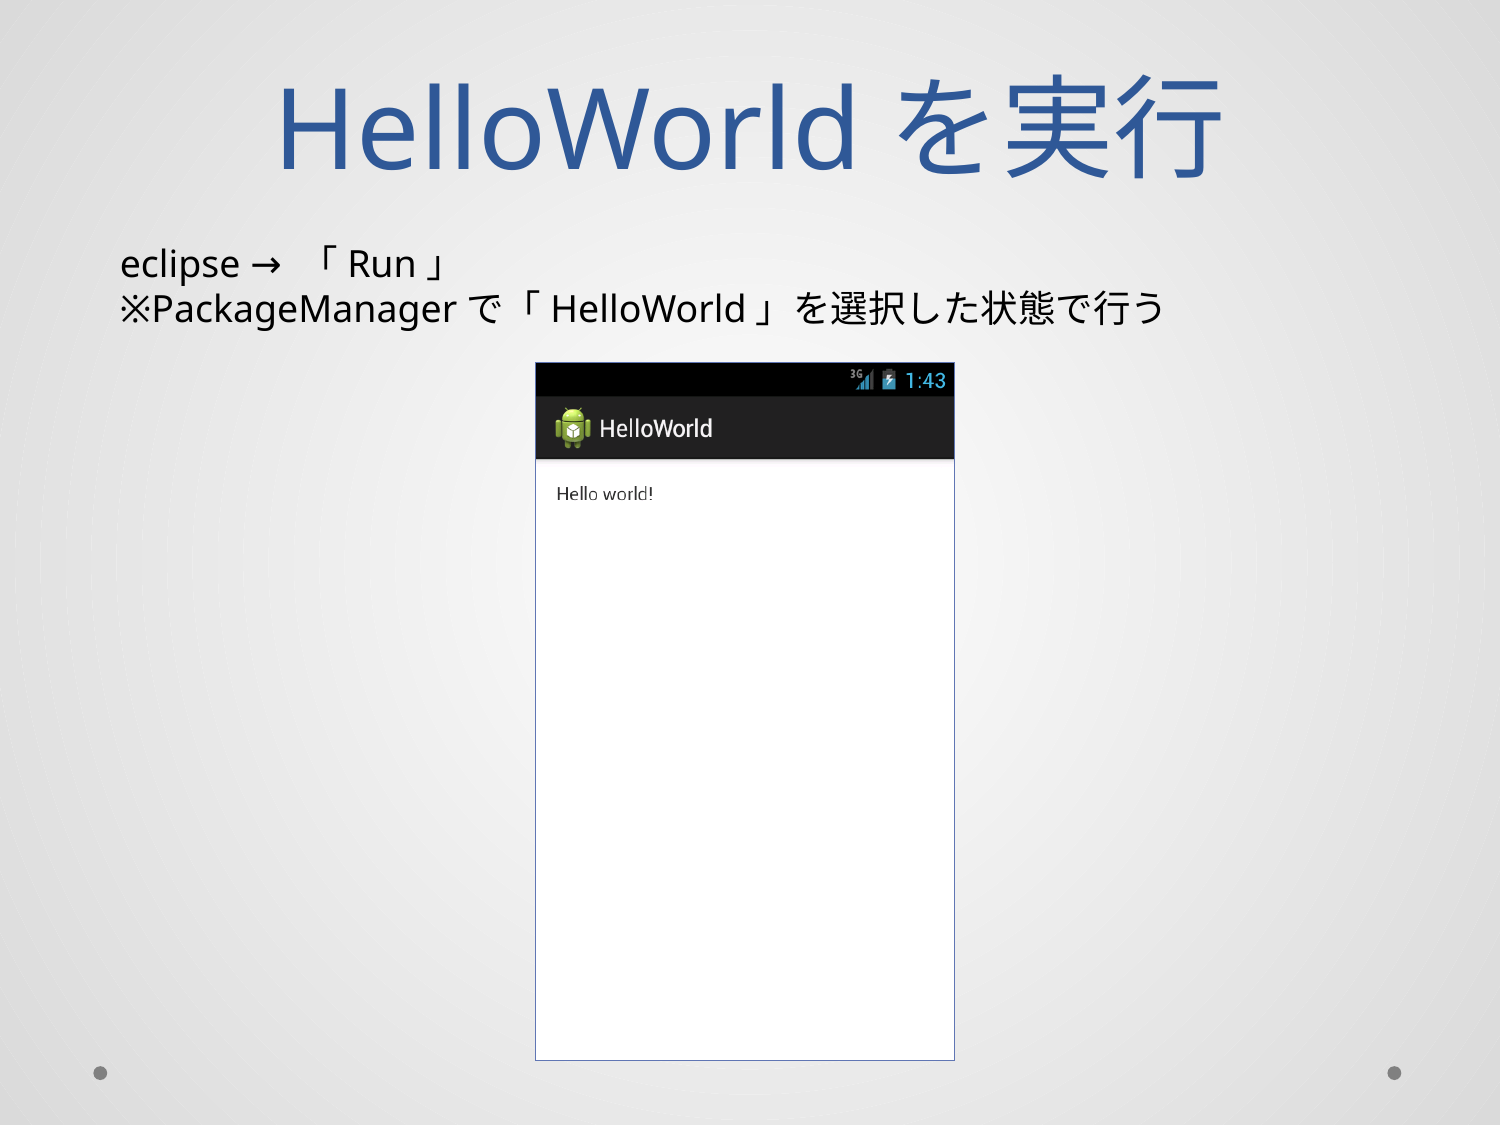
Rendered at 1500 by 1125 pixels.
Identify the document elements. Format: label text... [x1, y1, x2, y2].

text_box eclipse → 「Run」 ※PackageManagerで「HelloWorld」を選択した状態で行う [105, 232, 1183, 337]
picture [535, 361, 956, 1062]
title HelloWorldを実行 [75, 0, 1425, 263]
